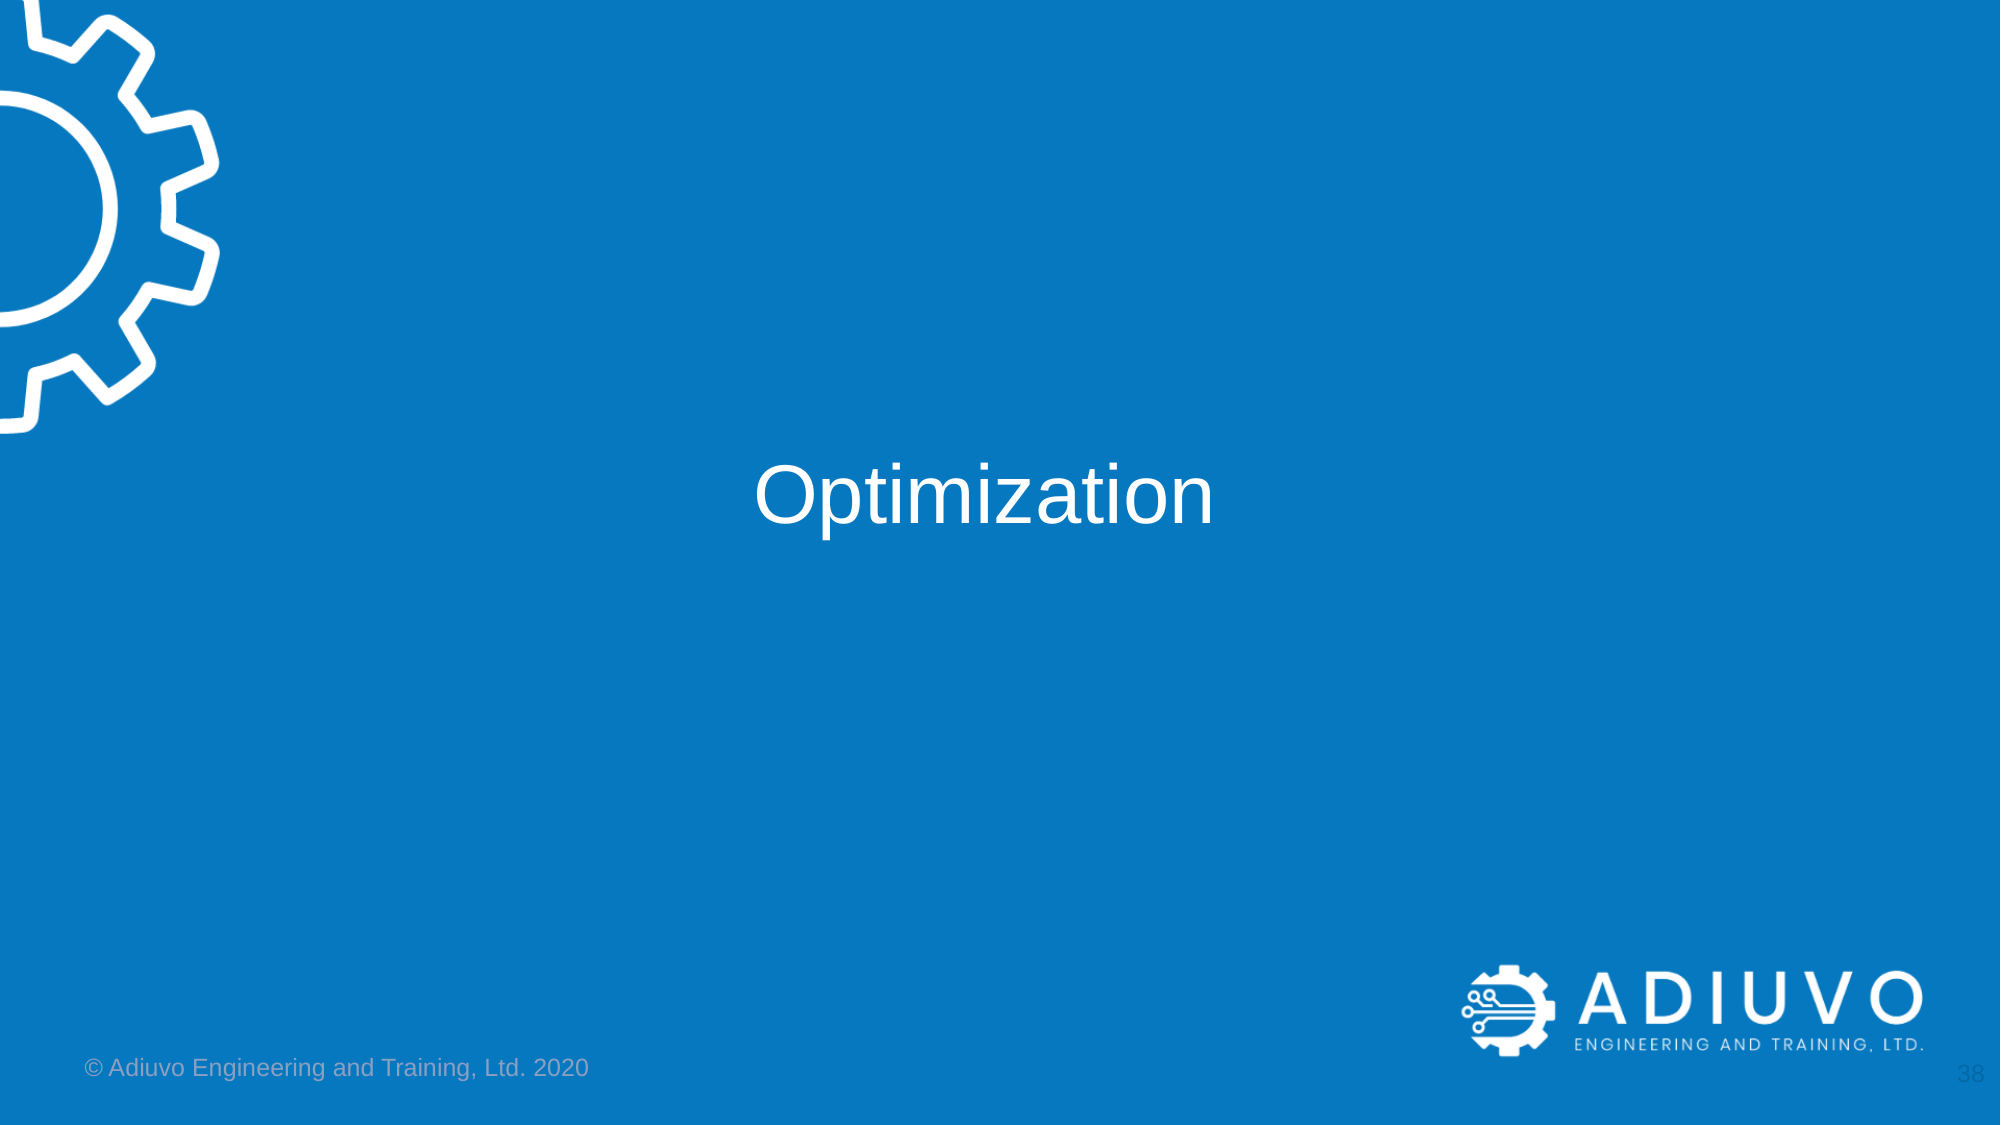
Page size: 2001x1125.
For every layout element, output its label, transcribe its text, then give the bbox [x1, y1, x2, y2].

text_box Optimization [738, 432, 1393, 548]
footer © Adiuvo Engineering and Training, Ltd. 2020 [0, 1036, 675, 1097]
picture [0, 0, 2000, 1125]
slide_number 38 [1550, 1042, 2000, 1103]
